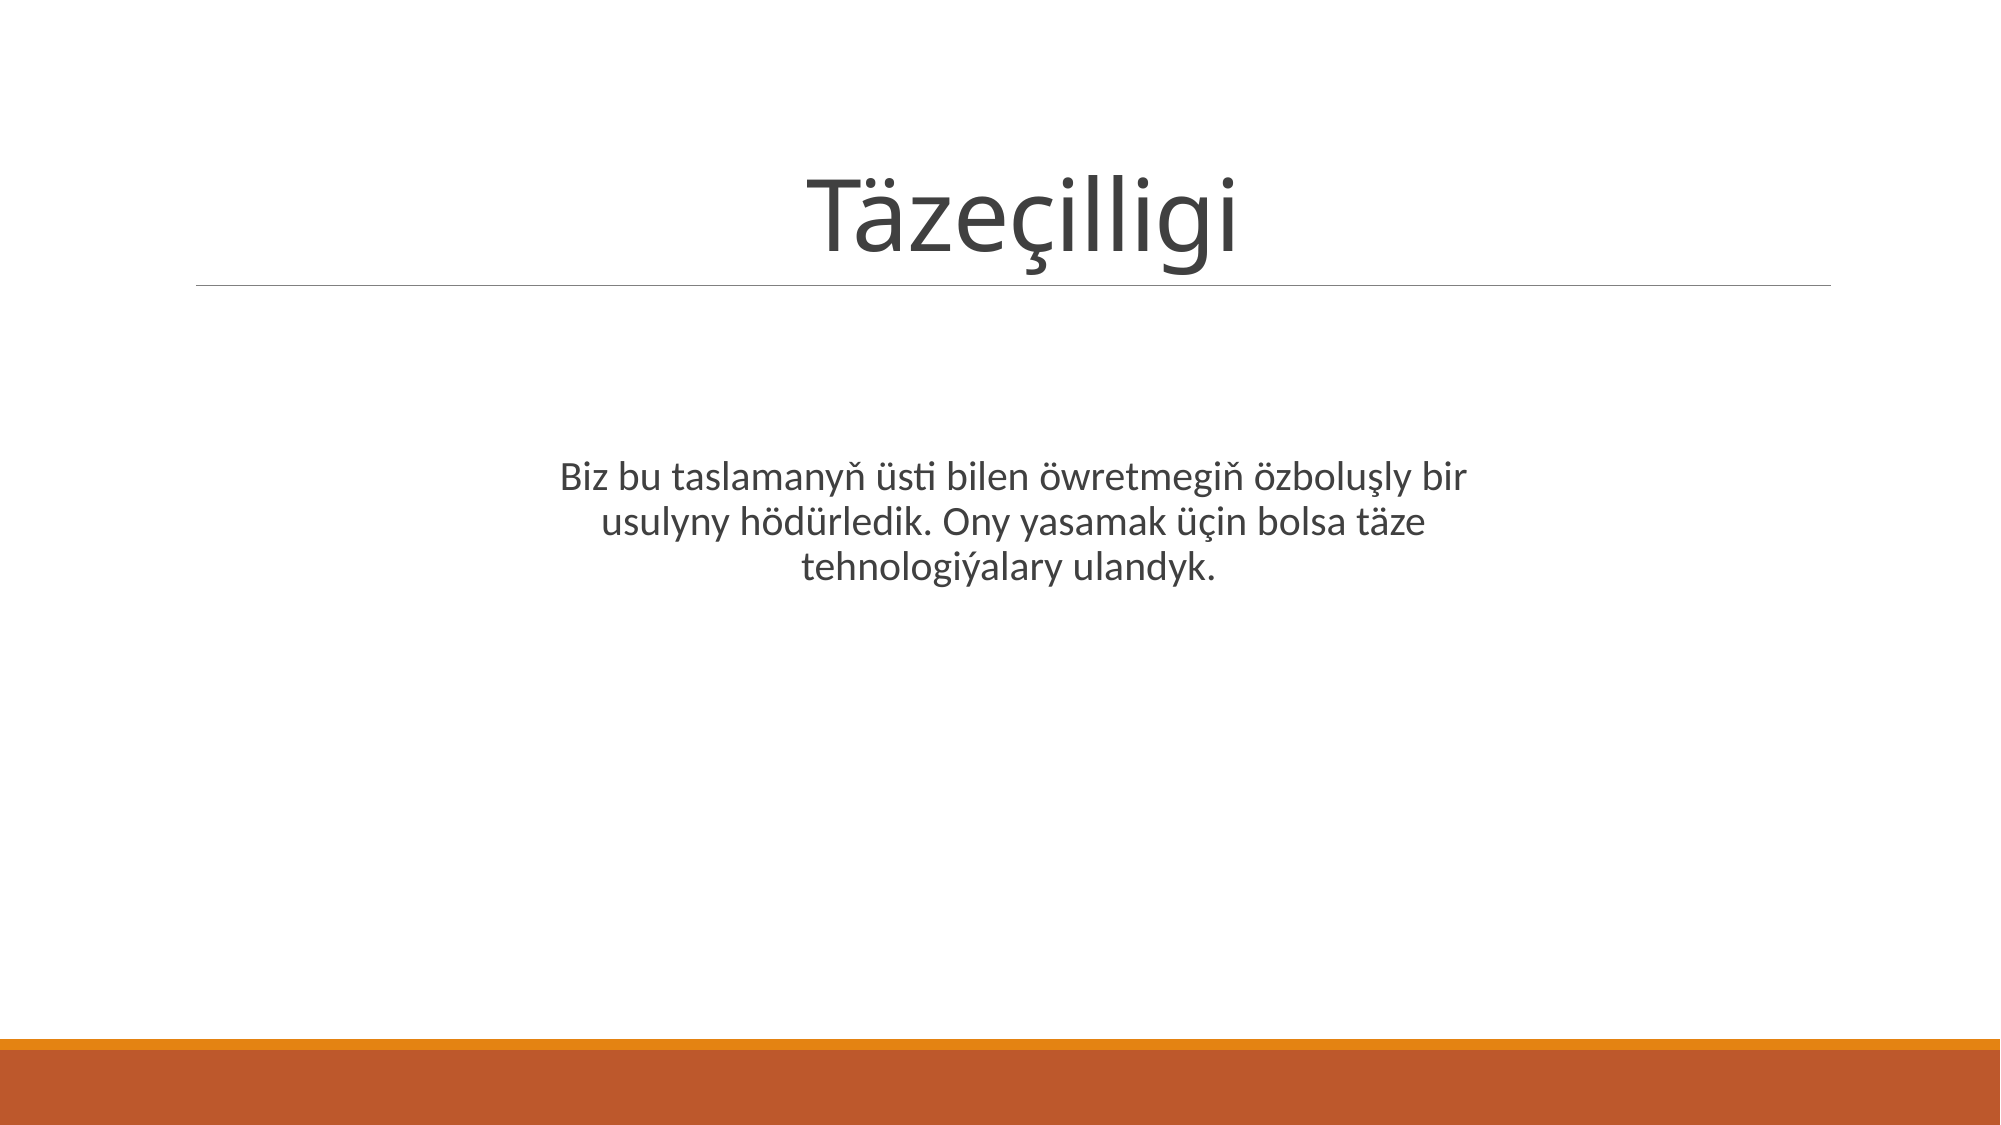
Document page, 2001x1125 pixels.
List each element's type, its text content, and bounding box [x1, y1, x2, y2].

title Täzeçilligi [98, 41, 1749, 280]
list Biz bu taslamanyň üsti bilen öwretmegiň özboluşly bir usulyny hödürledik. Ony yasamak üçin bolsa täze tehnologiýalary ulandyk. [507, 447, 1521, 899]
